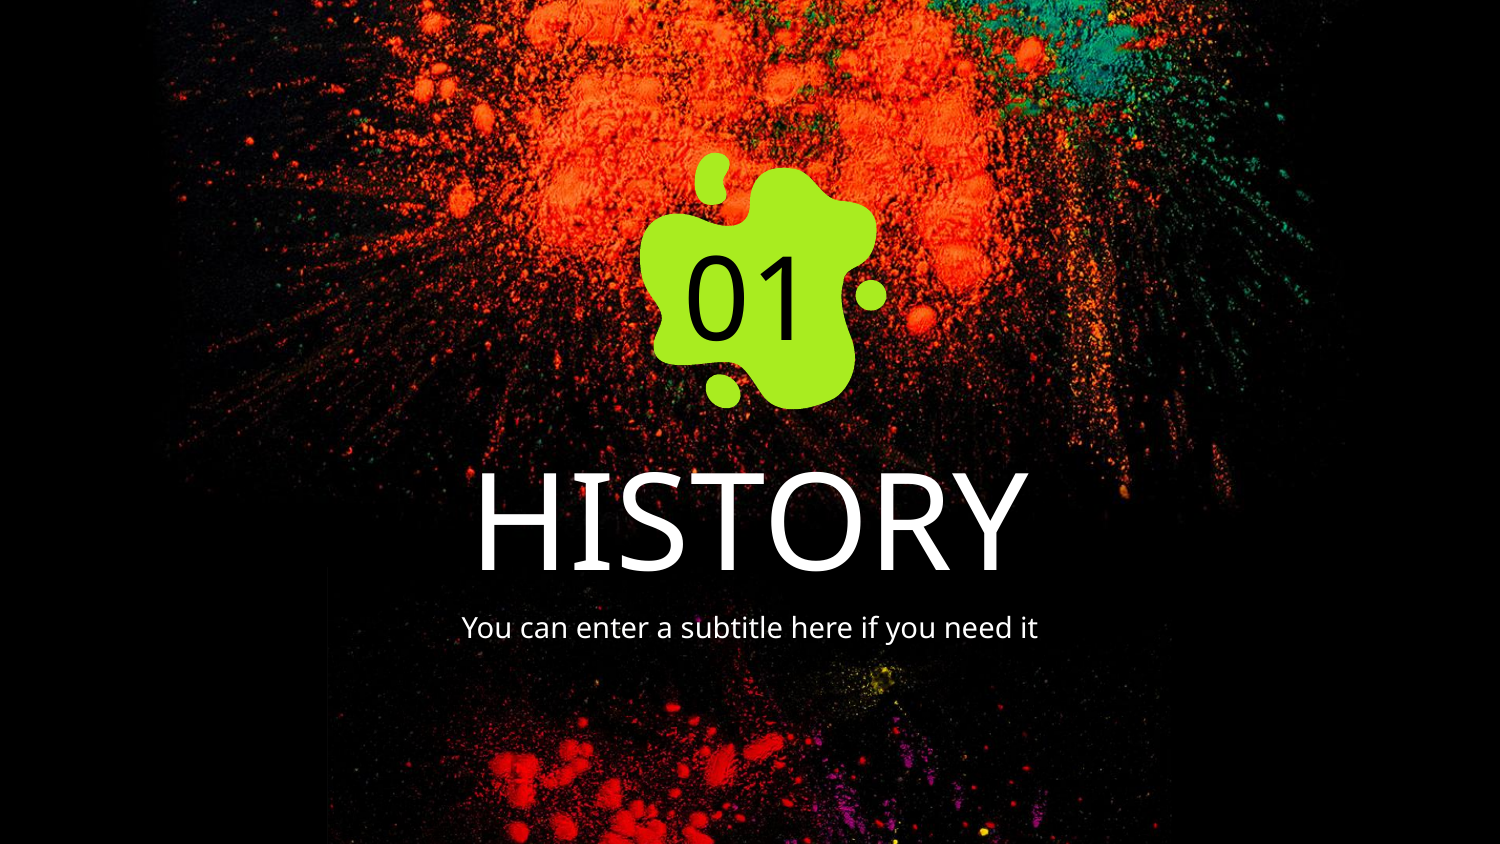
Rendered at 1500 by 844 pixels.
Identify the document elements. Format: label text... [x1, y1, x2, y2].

title HISTORY [332, 447, 1168, 586]
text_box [638, 152, 887, 410]
picture [136, 0, 1364, 844]
subtitle You can enter a subtitle here if you need it [332, 594, 1168, 668]
